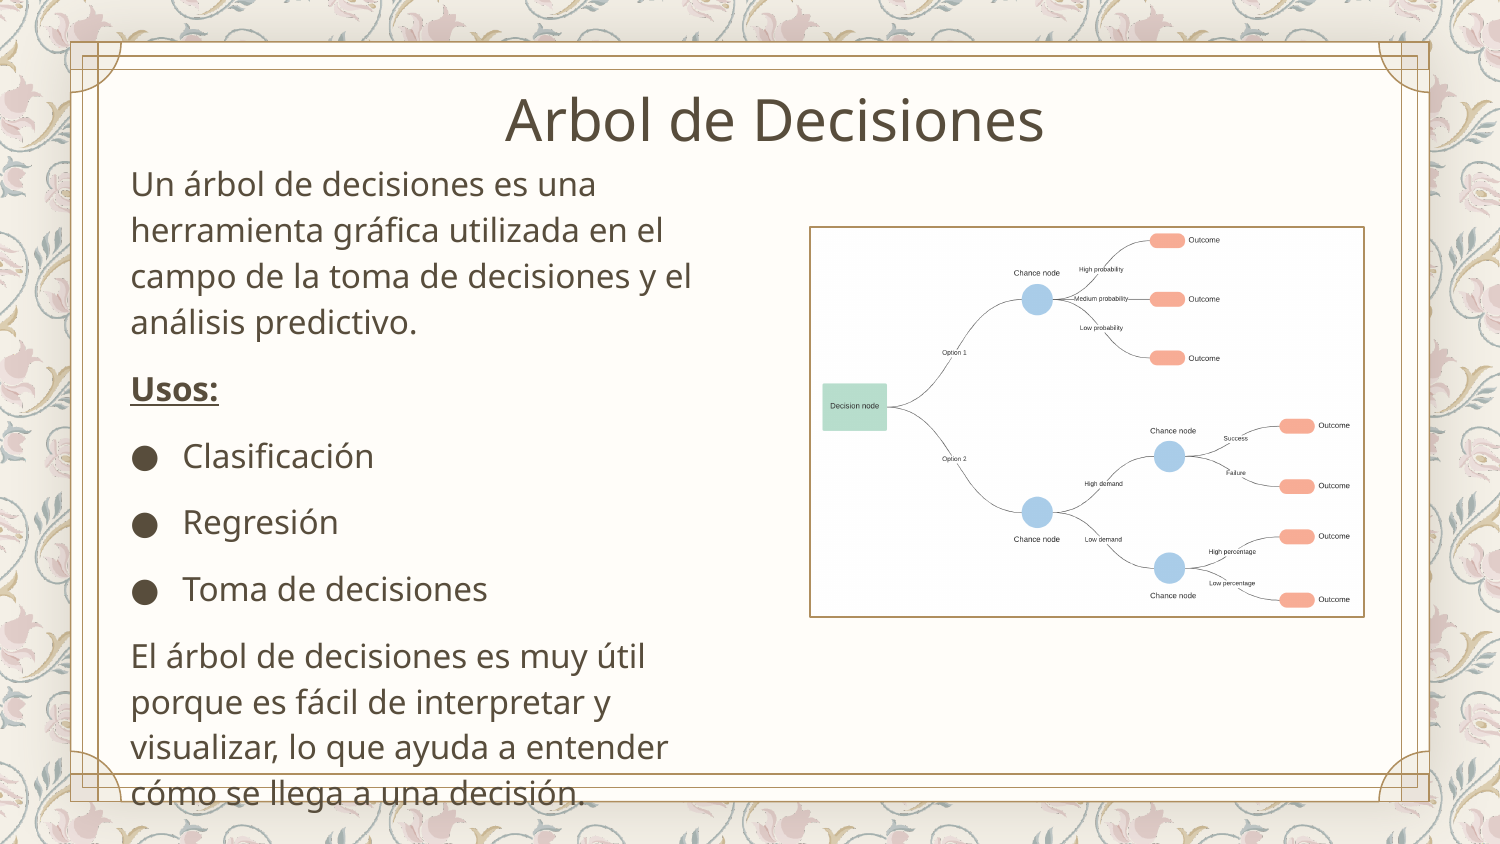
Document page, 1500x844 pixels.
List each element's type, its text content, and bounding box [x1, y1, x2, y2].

picture [0, 0, 1500, 844]
subtitle Un árbol de decisiones es una herramienta gráfica utilizada en el campo de la toma de decisiones y el análisis predictivo. Usos: Clasificación Regresión Toma de decisiones El árbol de decisiones es muy útil porque es fácil de interpretar y visualizar, lo que ayuda a entender cómo se llega a una decisión. [92, 142, 780, 635]
title Arbol de Decisiones [490, 68, 1068, 185]
